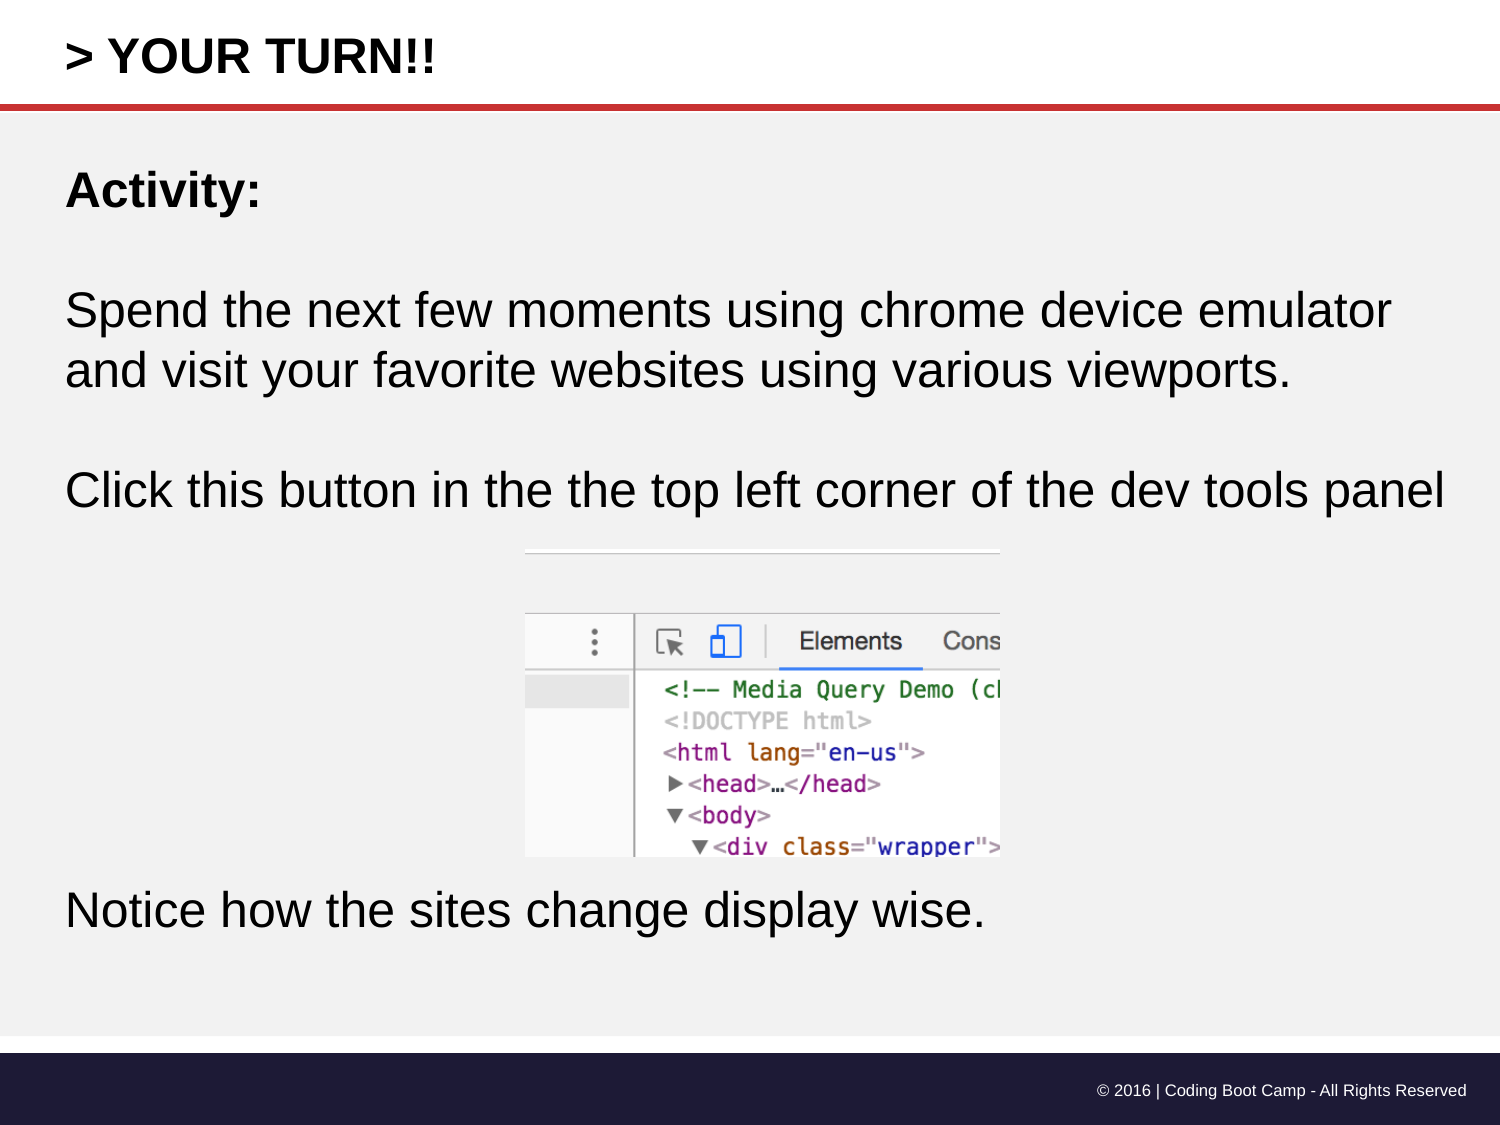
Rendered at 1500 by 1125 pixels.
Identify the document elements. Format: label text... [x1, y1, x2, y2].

text_box [0, 112, 1500, 1037]
text_box > YOUR TURN!! [50, 16, 913, 91]
text_box Activity: Spend the next few moments using chrome device emulator and visit your favorite websites using various viewports. Click this button in the the top left corner of the dev tools panel Notice how the sites change display wise. [49, 149, 1475, 1005]
picture [524, 549, 1000, 857]
